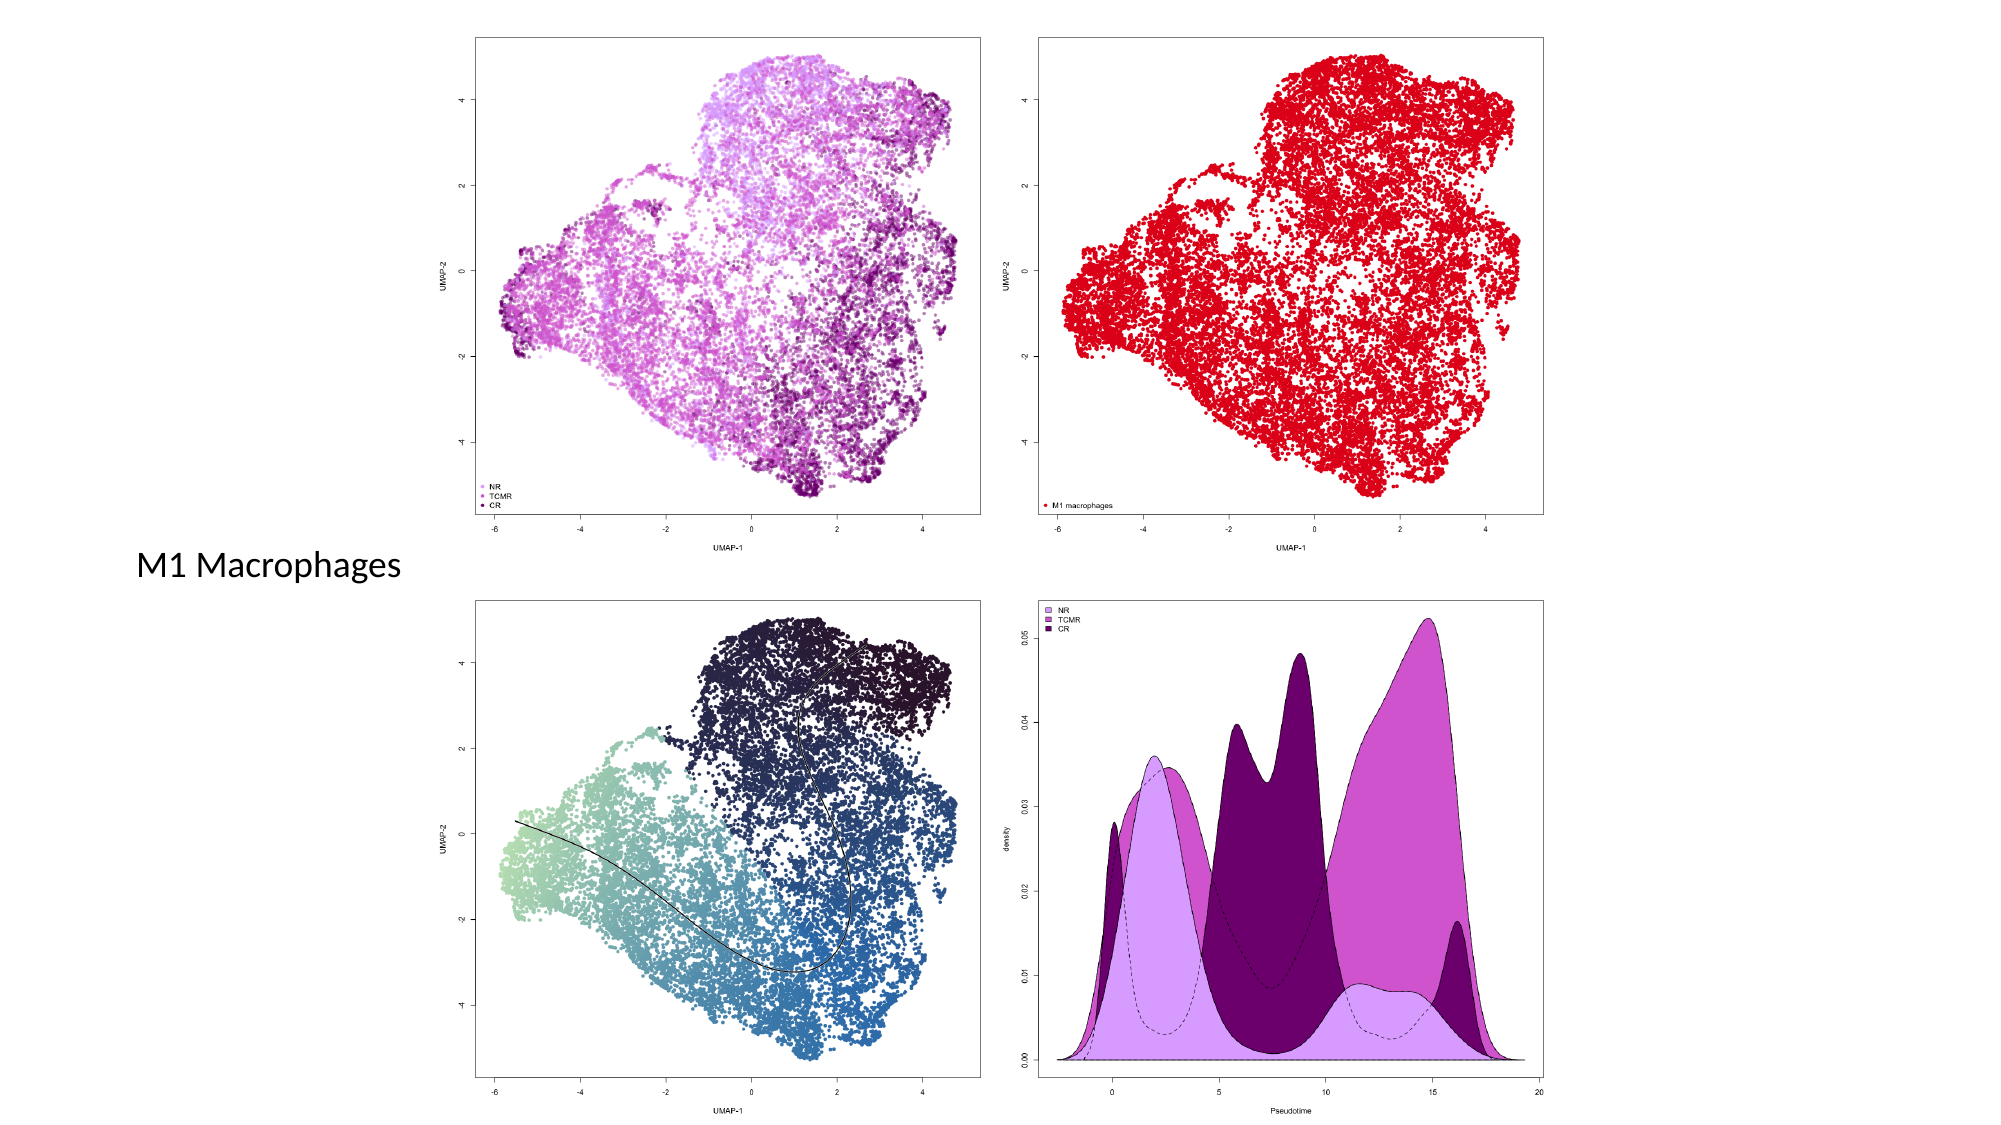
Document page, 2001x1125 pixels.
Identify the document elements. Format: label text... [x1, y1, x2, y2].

text_box M1 Macrophages [121, 532, 417, 592]
picture [437, 0, 1563, 1125]
